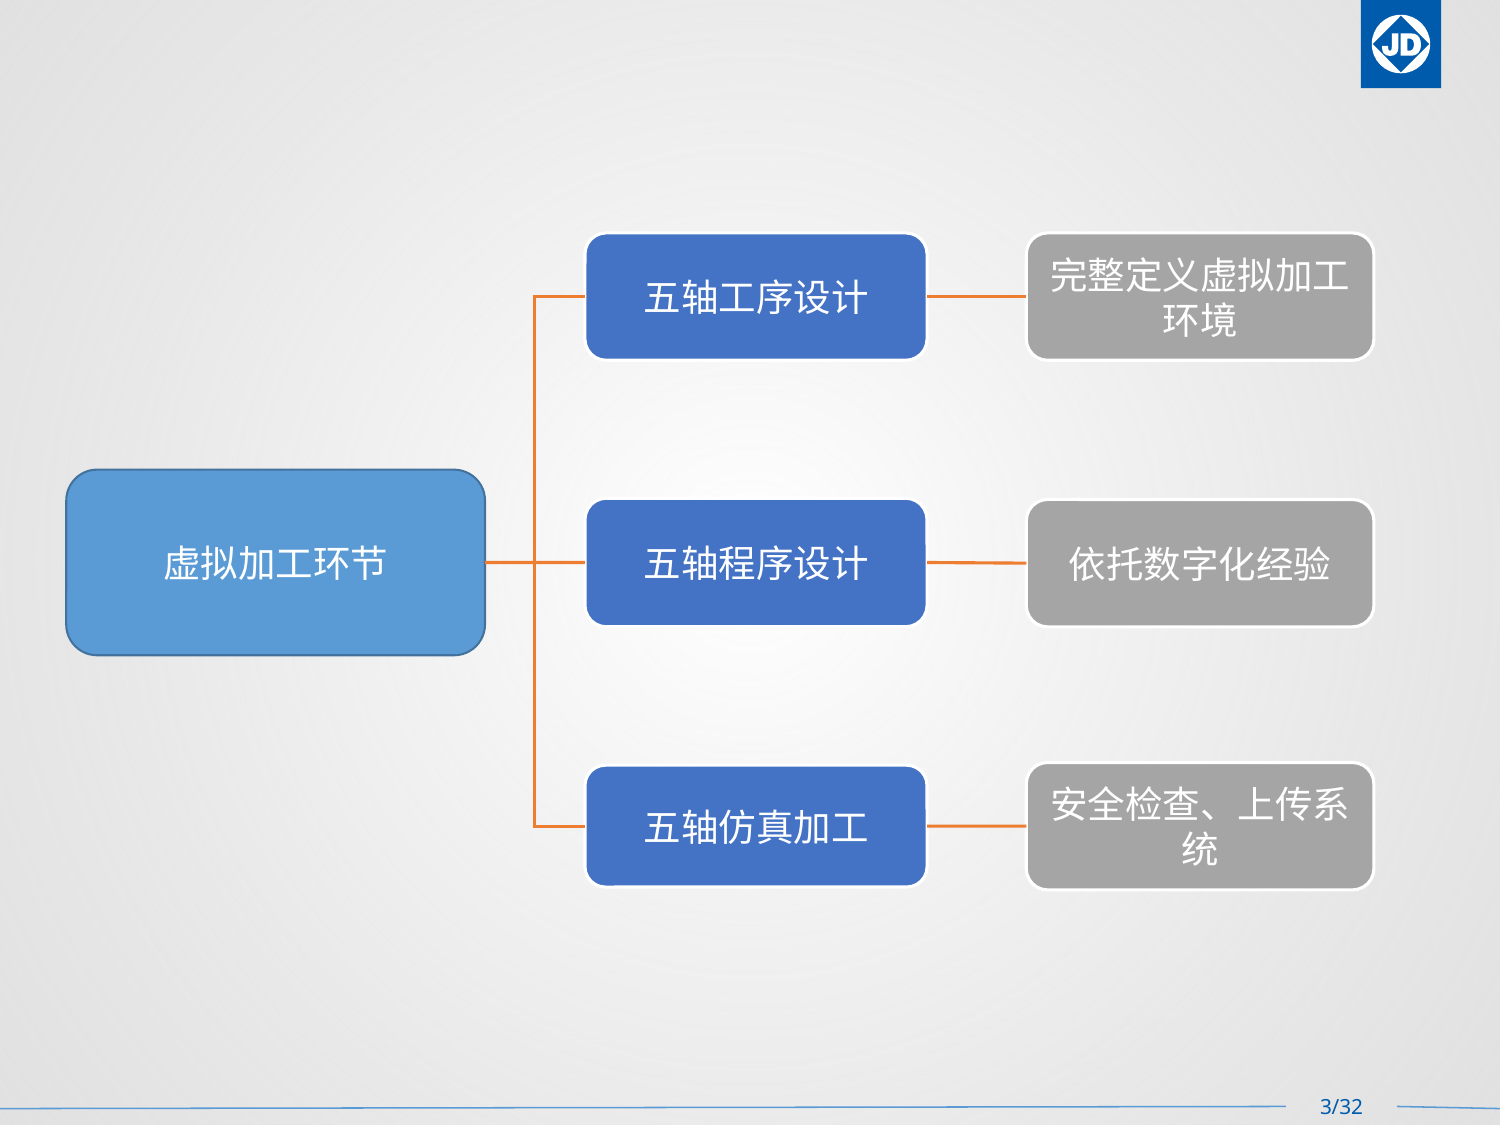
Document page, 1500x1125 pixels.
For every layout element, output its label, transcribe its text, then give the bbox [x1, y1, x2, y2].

text_box 依托数字化经验 [1024, 497, 1376, 629]
text_box 虚拟加工环节 [65, 468, 483, 657]
text_box 五轴工序设计 [583, 231, 929, 362]
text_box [483, 562, 584, 827]
text_box 安全检查、上传系统 [1024, 760, 1376, 892]
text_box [483, 296, 584, 562]
text_box 五轴程序设计 [584, 496, 929, 629]
picture [0, 0, 1500, 1125]
text_box 完整定义虚拟加工环境 [1024, 231, 1376, 362]
text_box 五轴仿真加工 [583, 763, 929, 889]
